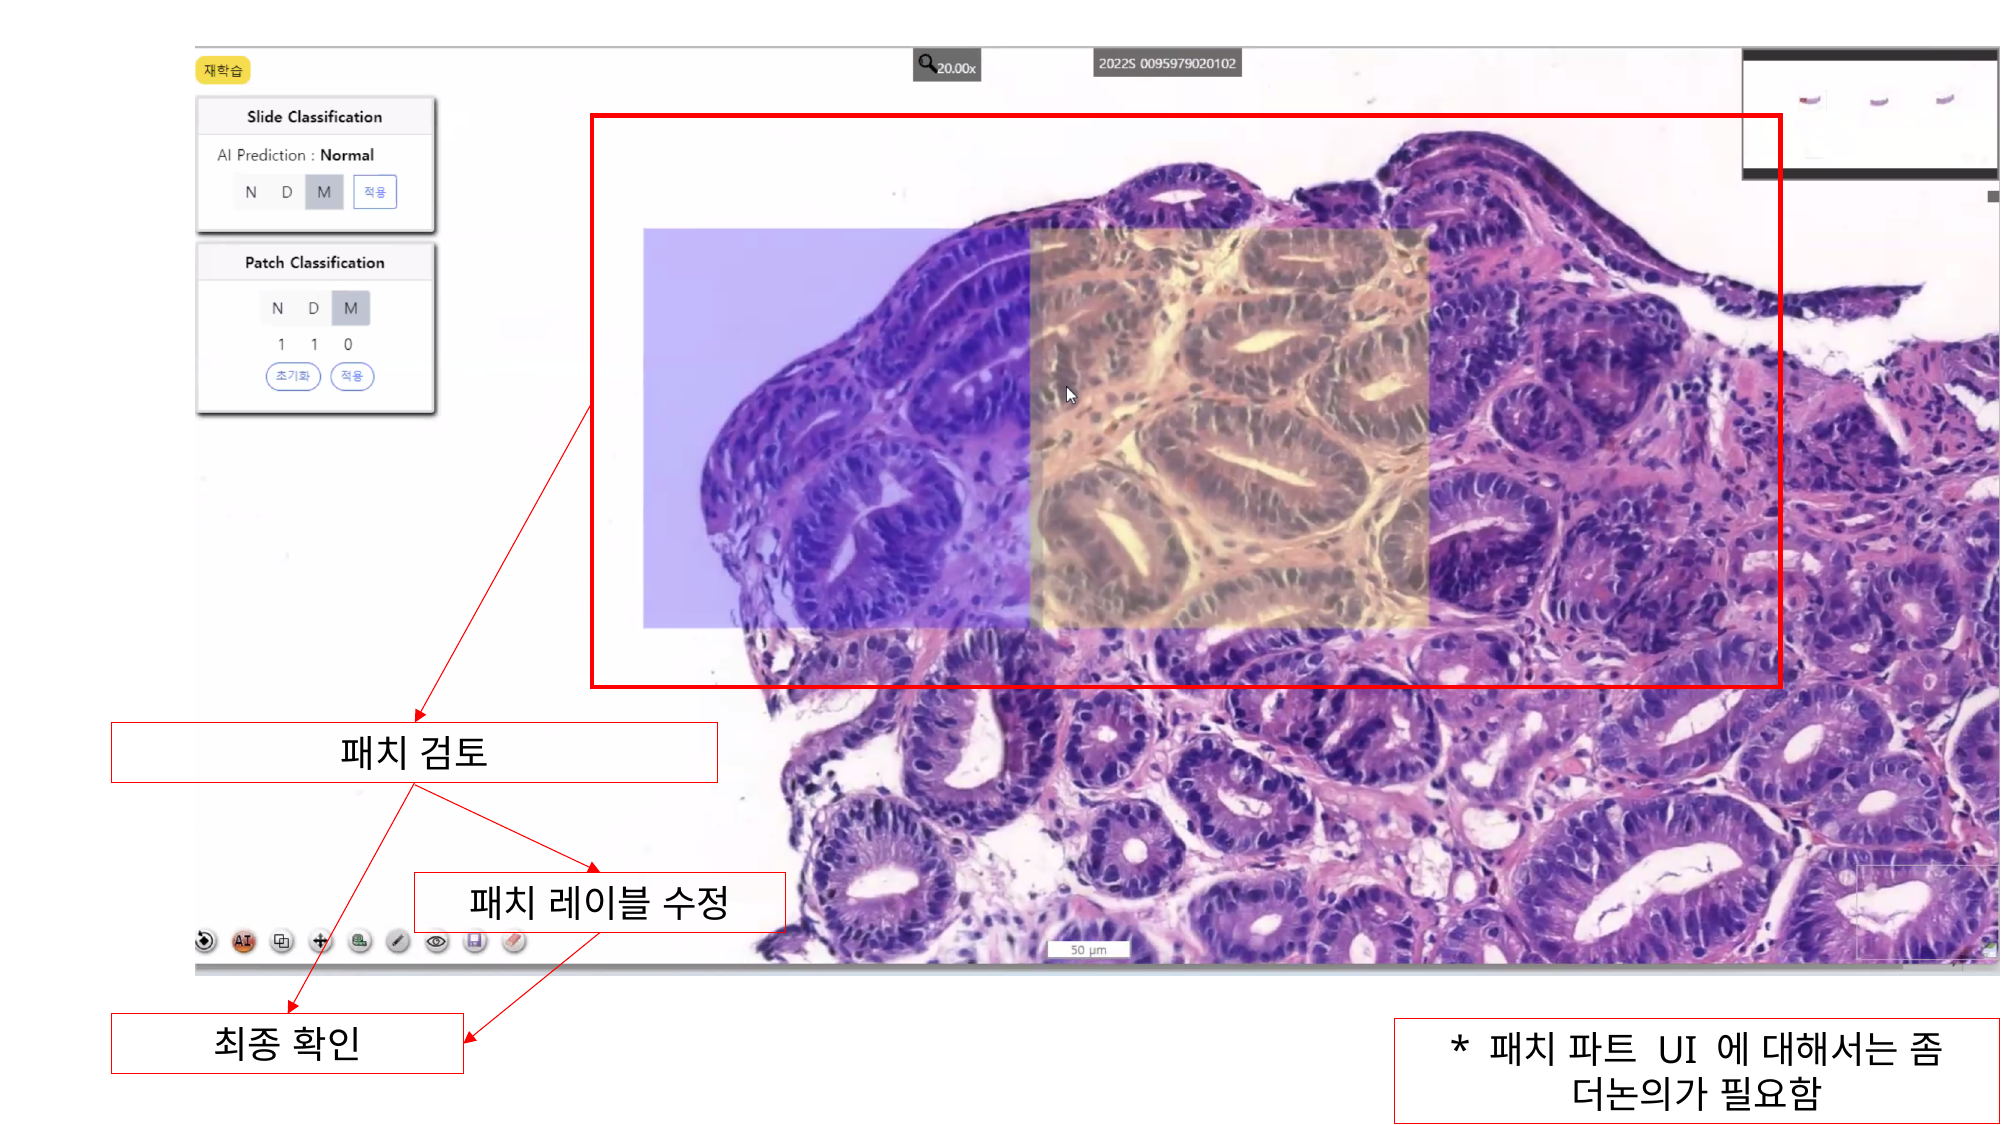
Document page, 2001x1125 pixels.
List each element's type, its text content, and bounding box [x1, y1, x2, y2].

text_box 패치 검토 [111, 722, 195, 783]
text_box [414, 784, 601, 873]
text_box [287, 782, 415, 1014]
text_box 최종 확인 [111, 1013, 464, 1074]
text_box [414, 403, 592, 723]
picture [195, 46, 2000, 976]
text_box * 패치 파트 UI 에 대해서는 좀 더논의가 필요함 [1394, 1018, 2000, 1124]
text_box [463, 932, 601, 1045]
